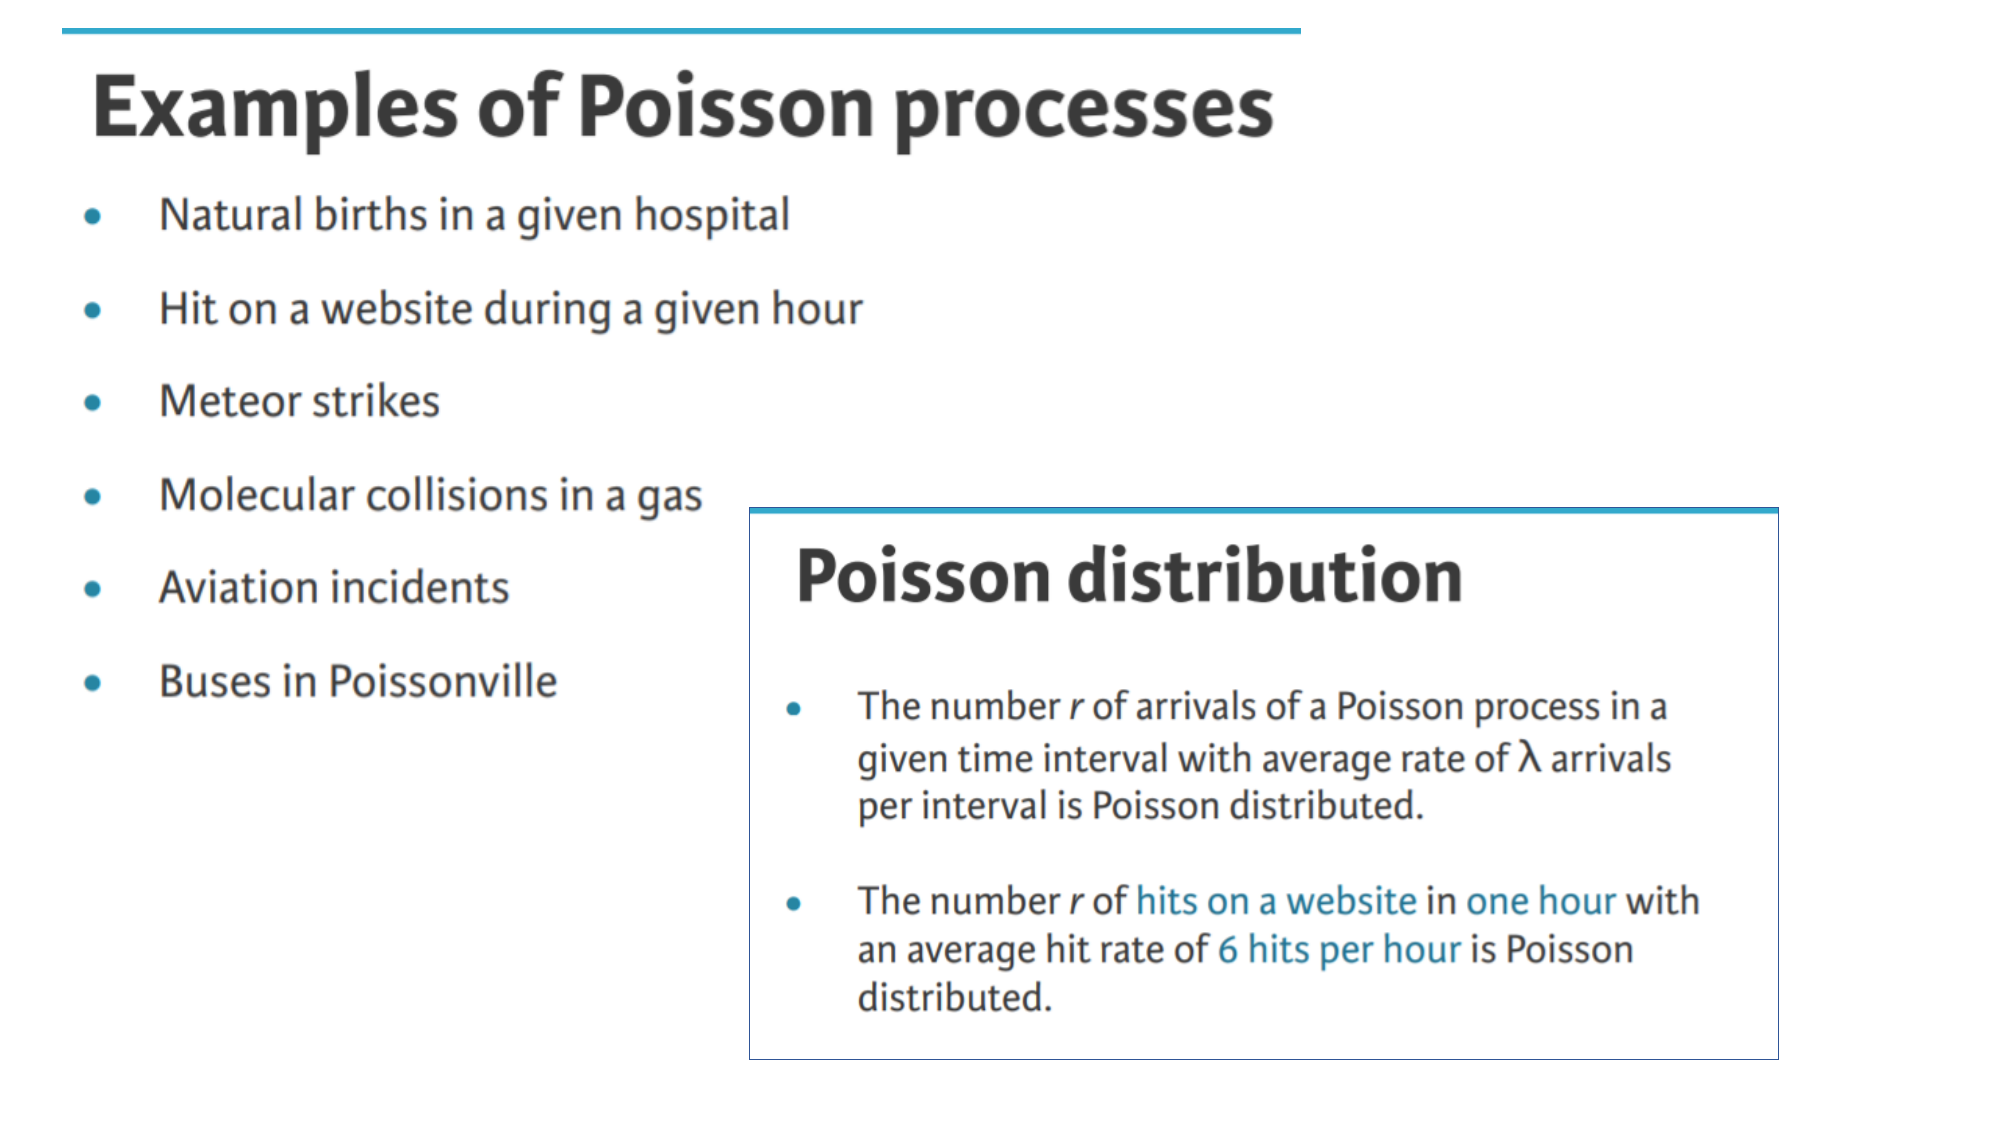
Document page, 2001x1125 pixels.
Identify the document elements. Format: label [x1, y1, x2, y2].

picture [62, 28, 1779, 1060]
